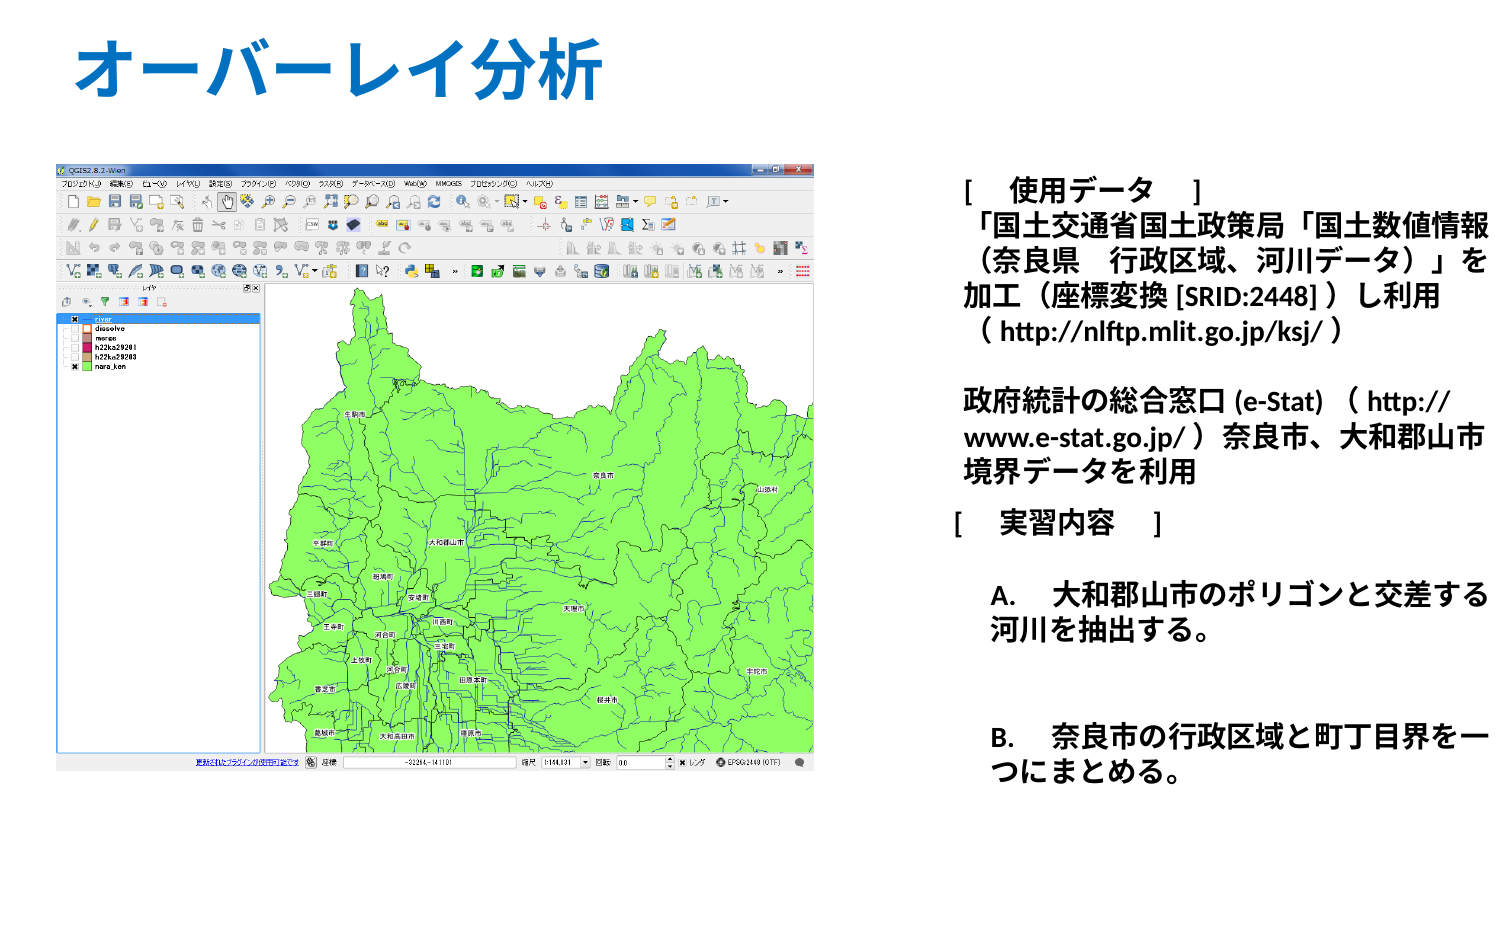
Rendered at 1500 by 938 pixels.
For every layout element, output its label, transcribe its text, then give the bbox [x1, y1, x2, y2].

text_box B. 奈良市の行政区域と町丁目界を一つにまとめる。 [975, 710, 1500, 796]
title オーバーレイ分析 [56, 24, 1419, 121]
text_box [ 実習内容 ] [938, 497, 1177, 548]
text_box A. 大和郡山市のポリゴンと交差する河川を抽出する。 [975, 568, 1500, 654]
picture [56, 164, 814, 771]
text_box [ 使用データ ] 「国土交通省国土政策局「国土数値情報（奈良県 行政区域、河川データ）」を加工（座標変換[SRID:2448]）し利用（http://nlftp.mlit.go.jp/ksj/） 政府統計の総合窓口(e-Stat)（http://www.e-stat.go.jp/）奈良市、大和郡山市境界データを利用 [949, 164, 1500, 531]
